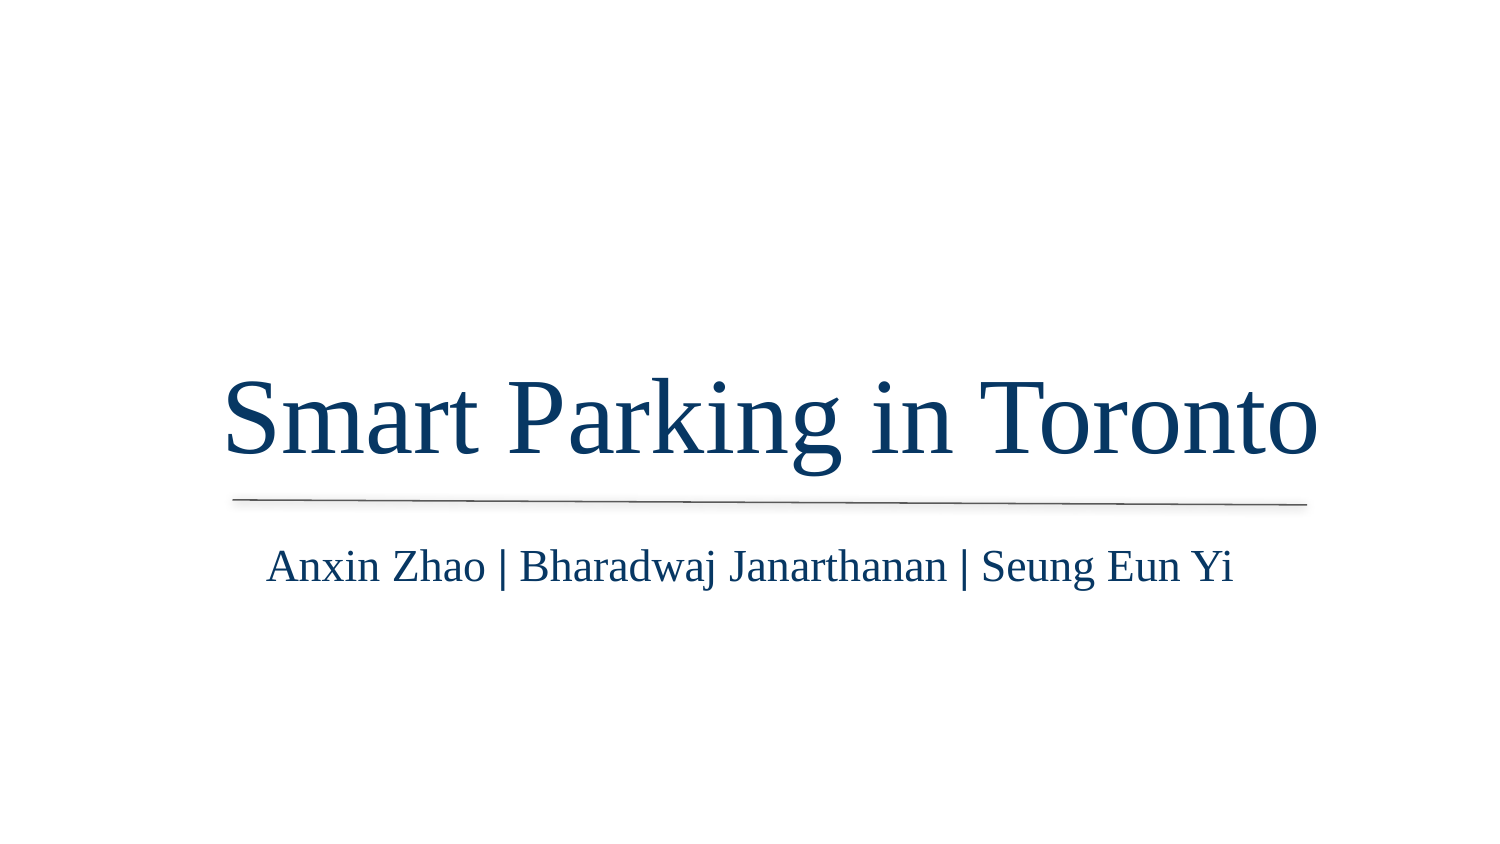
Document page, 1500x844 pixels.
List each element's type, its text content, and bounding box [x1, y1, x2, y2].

subtitle Anxin Zhao | Bharadwaj Janarthanan | Seung Eun Yi [110, 520, 1390, 734]
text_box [232, 499, 1308, 506]
title Smart Parking in Toronto [72, 318, 1471, 491]
